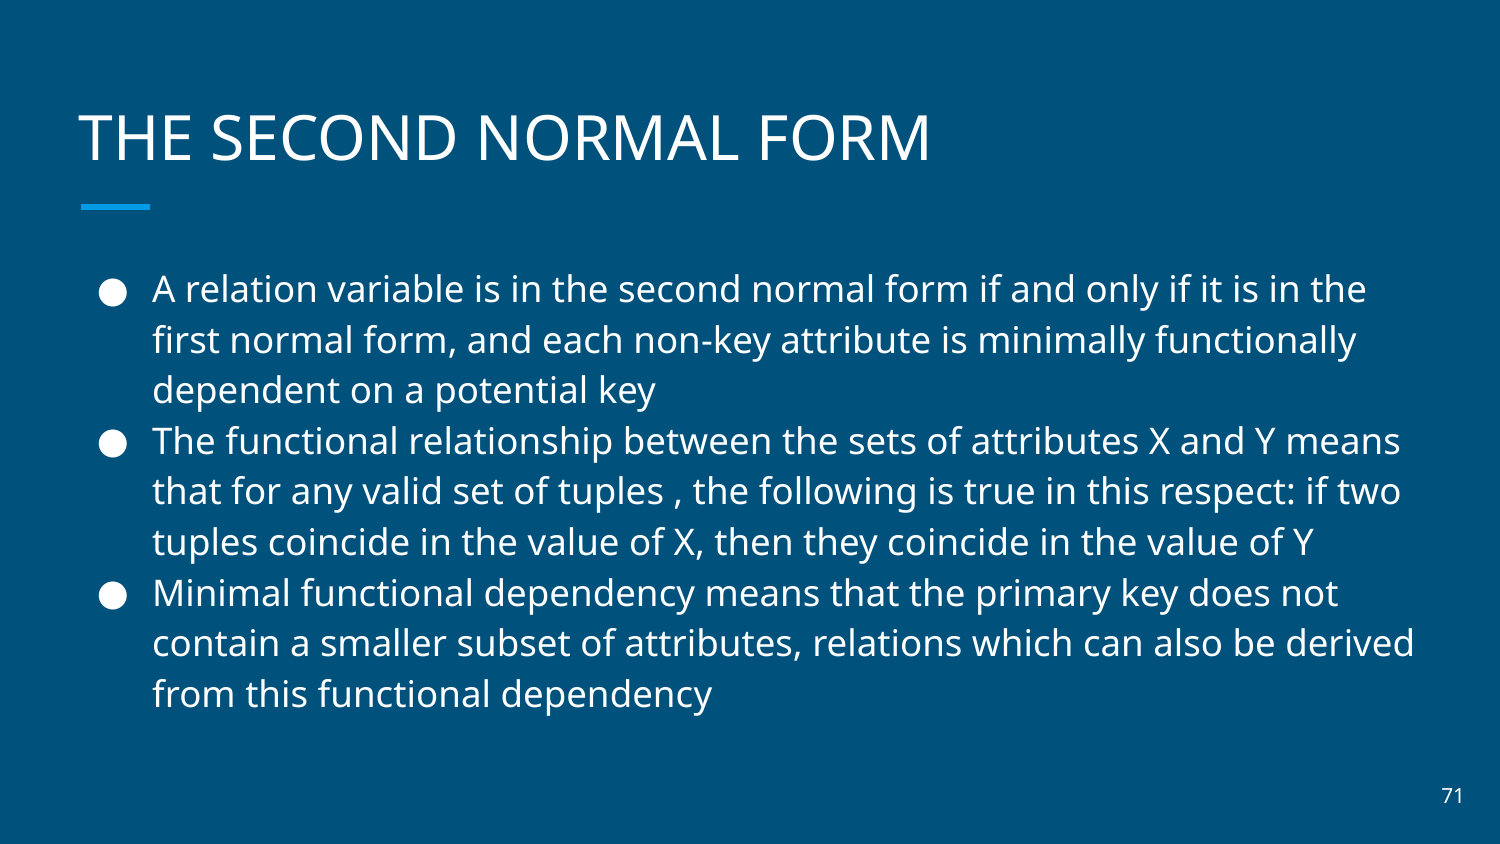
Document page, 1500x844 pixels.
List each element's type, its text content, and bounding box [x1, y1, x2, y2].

list A relation variable is in the second normal form if and only if it is in the first normal form, and each non-key attribute is minimally functionally dependent on a potential key The functional relationship between the sets of attributes X and Y means that for any valid set of tuples , the following is true in this respect: if two tuples coincide in the value of X, then they coincide in the value of Y Minimal functional dependency means that the primary key does not contain a smaller subset of attributes, relations which can also be derived from this functional dependency [63, 244, 1437, 750]
title THE SECOND NORMAL FORM [63, 75, 1437, 188]
slide_number ‹#› [1389, 764, 1480, 830]
